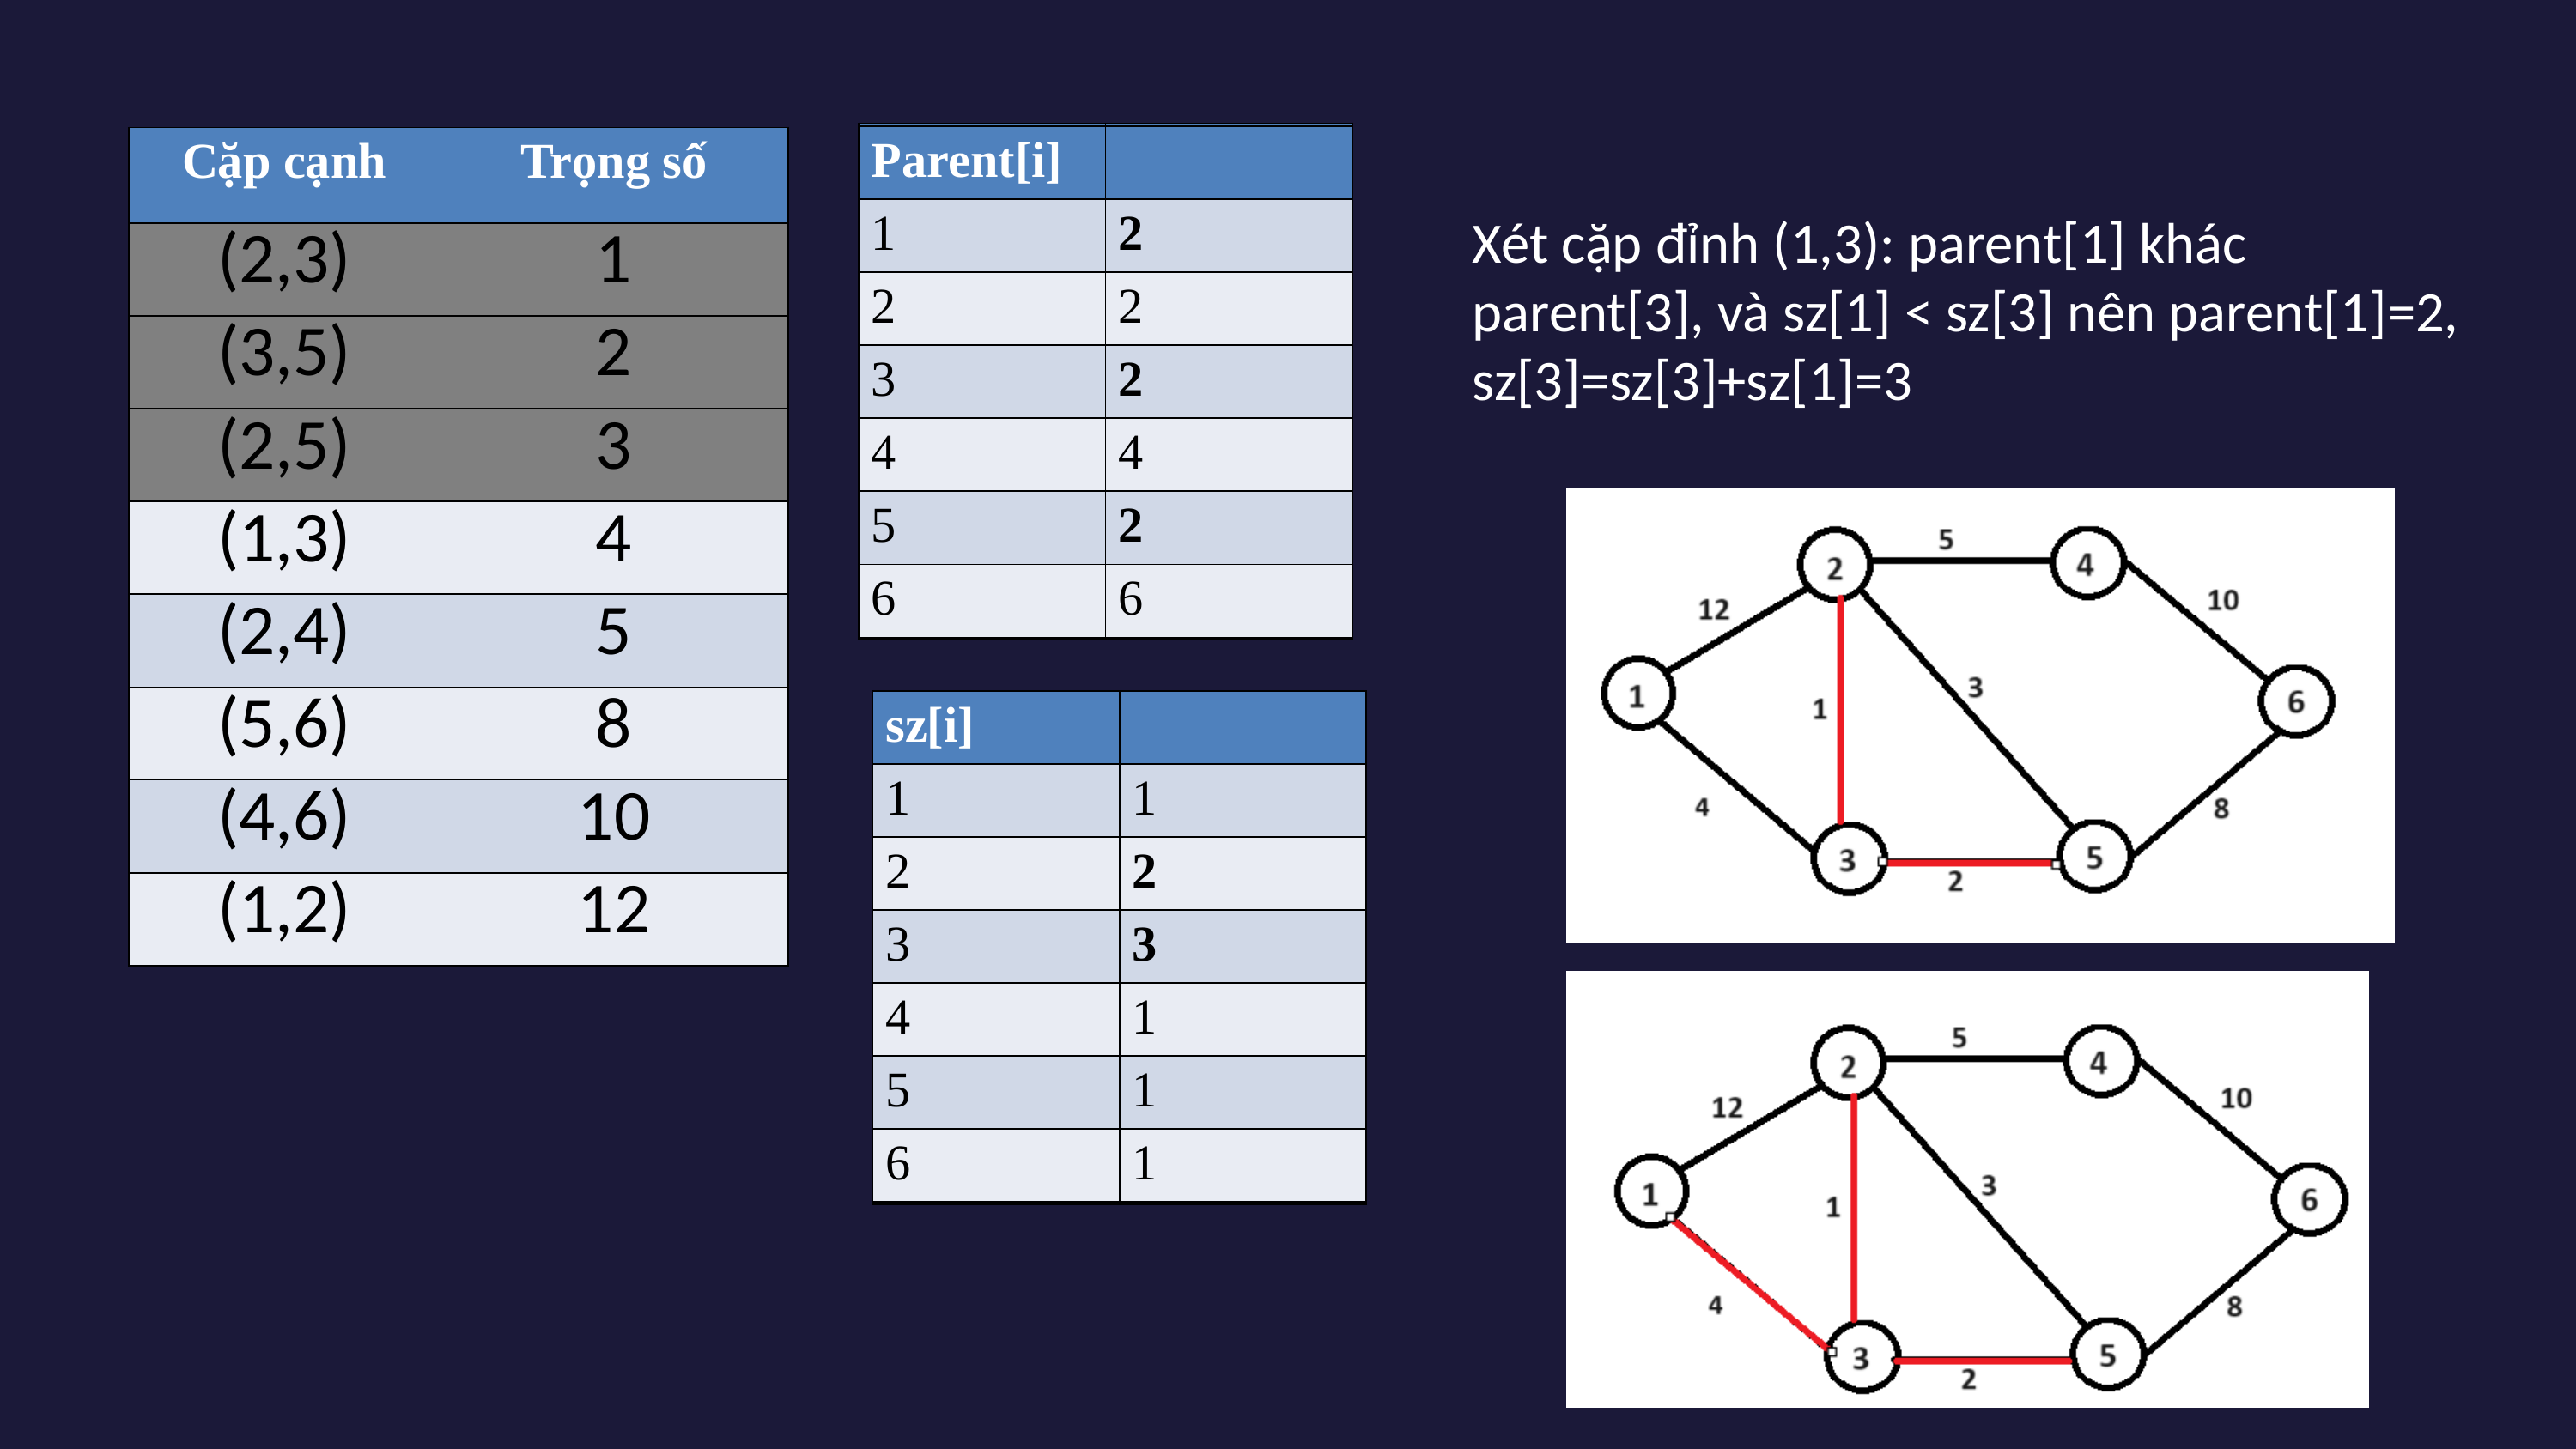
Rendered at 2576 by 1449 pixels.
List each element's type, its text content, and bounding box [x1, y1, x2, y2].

table_cell 4 [860, 419, 1105, 490]
table_cell 2 [860, 273, 1105, 344]
table_cell 2 [440, 317, 787, 408]
table_cell 2 [1106, 273, 1352, 344]
table_header Trọng số [440, 128, 787, 222]
table_cell (2,3) [130, 224, 440, 315]
table_cell (2,5) [130, 409, 440, 500]
table_cell (3,5) [130, 317, 440, 408]
table_cell 2 [873, 838, 1119, 909]
table_cell 3 [860, 346, 1105, 417]
table_cell 1 [860, 200, 1105, 271]
table_cell (4,6) [130, 780, 440, 872]
table_header Cặp cạnh [130, 128, 440, 222]
table_cell (5,6) [130, 688, 440, 779]
table_cell 3 [873, 911, 1119, 982]
table_cell 1 [1121, 984, 1365, 1055]
table_header [1121, 692, 1365, 763]
picture [1565, 970, 2369, 1408]
table_cell 6 [860, 565, 1105, 637]
table_cell 3 [1121, 911, 1365, 982]
table_header [1106, 127, 1352, 198]
table_cell (1,3) [130, 502, 440, 593]
table_cell 1 [1121, 765, 1365, 836]
table_cell 4 [1106, 419, 1352, 490]
picture [1565, 488, 2395, 943]
table_header Parent[i] [860, 127, 1105, 198]
table_cell 2 [1106, 492, 1352, 564]
table_cell 2 [1106, 200, 1352, 271]
table_cell (1,2) [130, 874, 440, 965]
table_cell 4 [440, 502, 787, 593]
table_cell 3 [440, 409, 787, 500]
table_cell 2 [1106, 346, 1352, 417]
table_cell 1 [873, 765, 1119, 836]
table_cell 12 [440, 874, 787, 965]
table_cell 5 [860, 492, 1105, 564]
table_cell 5 [440, 595, 787, 687]
text_box Xét cặp đỉnh (1,3): parent[1] khác parent[3], và sz[1] < sz[3] nên parent[1]=2, sz[3]=sz[3]+sz[1]=3 [1459, 199, 2501, 419]
table_cell 1 [1121, 1057, 1365, 1128]
table_cell 6 [1106, 565, 1352, 637]
table_header sz[i] [873, 692, 1119, 763]
table_cell 10 [440, 780, 787, 872]
table_cell 5 [873, 1057, 1119, 1128]
table_cell 8 [440, 688, 787, 779]
table_cell 1 [1121, 1130, 1365, 1201]
table_cell 1 [440, 224, 787, 315]
table_cell (2,4) [130, 595, 440, 687]
table_cell 6 [873, 1130, 1119, 1201]
table_cell 4 [873, 984, 1119, 1055]
table_cell 2 [1121, 838, 1365, 909]
